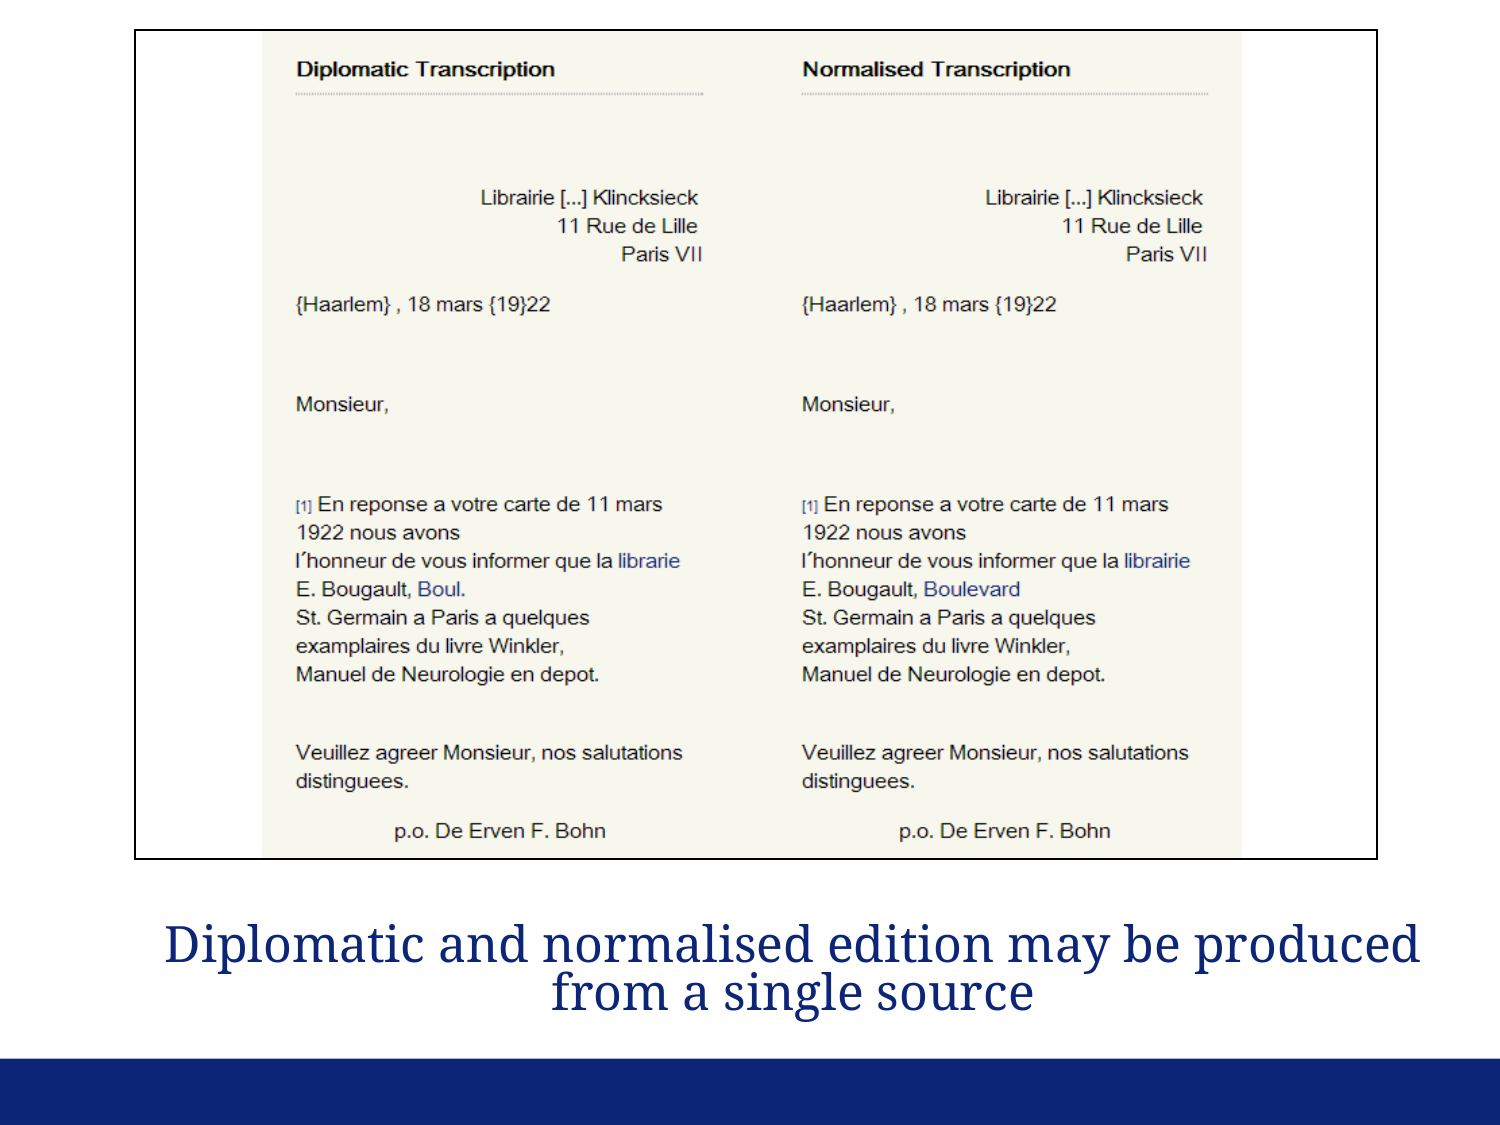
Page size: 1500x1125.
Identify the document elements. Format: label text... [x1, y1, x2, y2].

picture [135, 30, 1377, 859]
text_box Diplomatic and normalised edition may be produced from a single source [64, 916, 1447, 1028]
